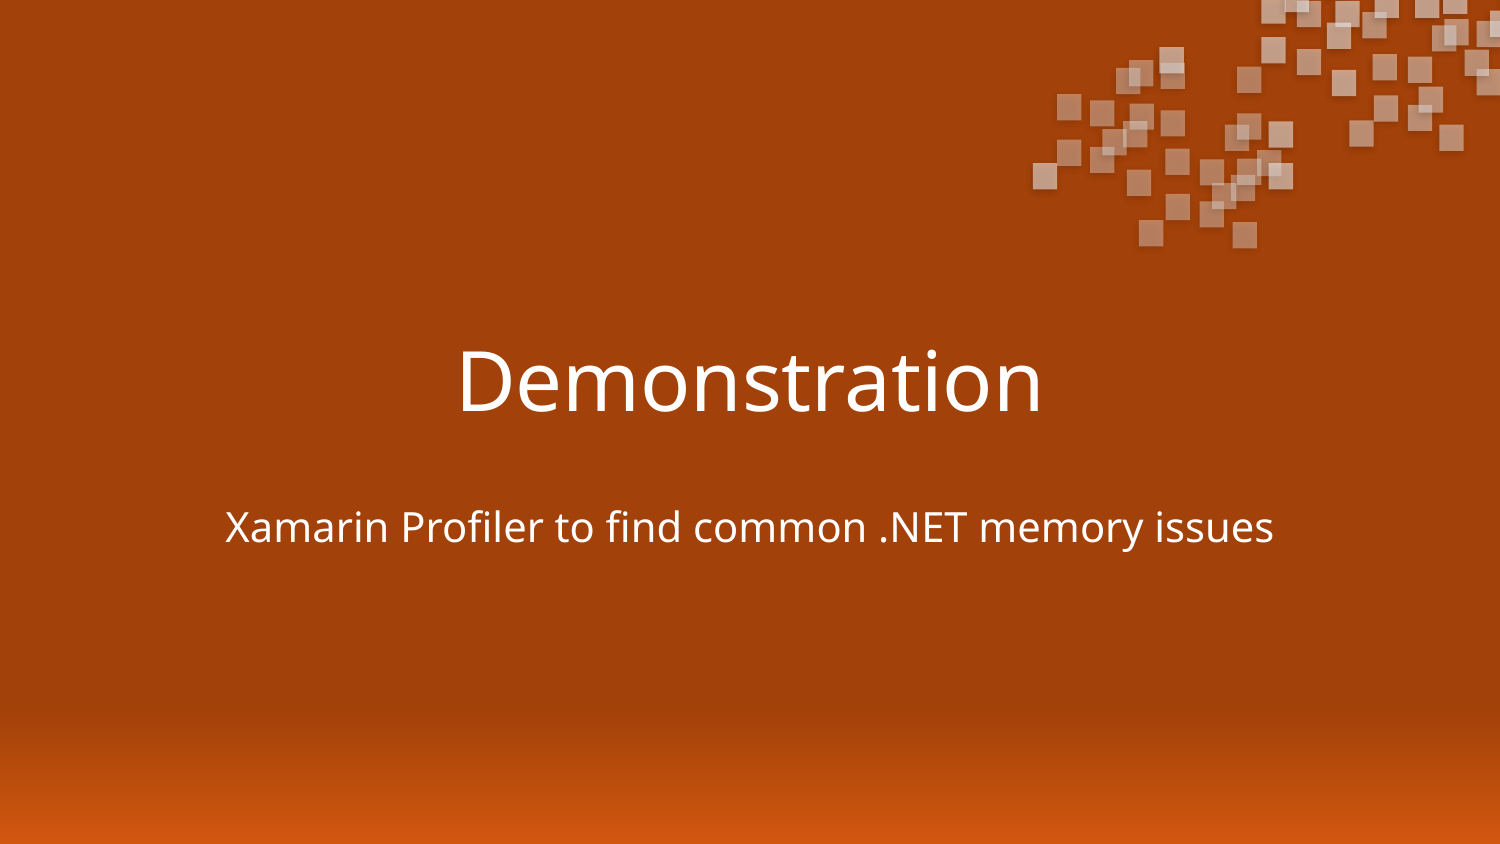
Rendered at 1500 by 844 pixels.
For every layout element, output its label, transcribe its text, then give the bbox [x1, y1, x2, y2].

subtitle Xamarin Profiler to find common .NET memory issues [74, 493, 1426, 614]
title Demonstration [74, 286, 1426, 471]
